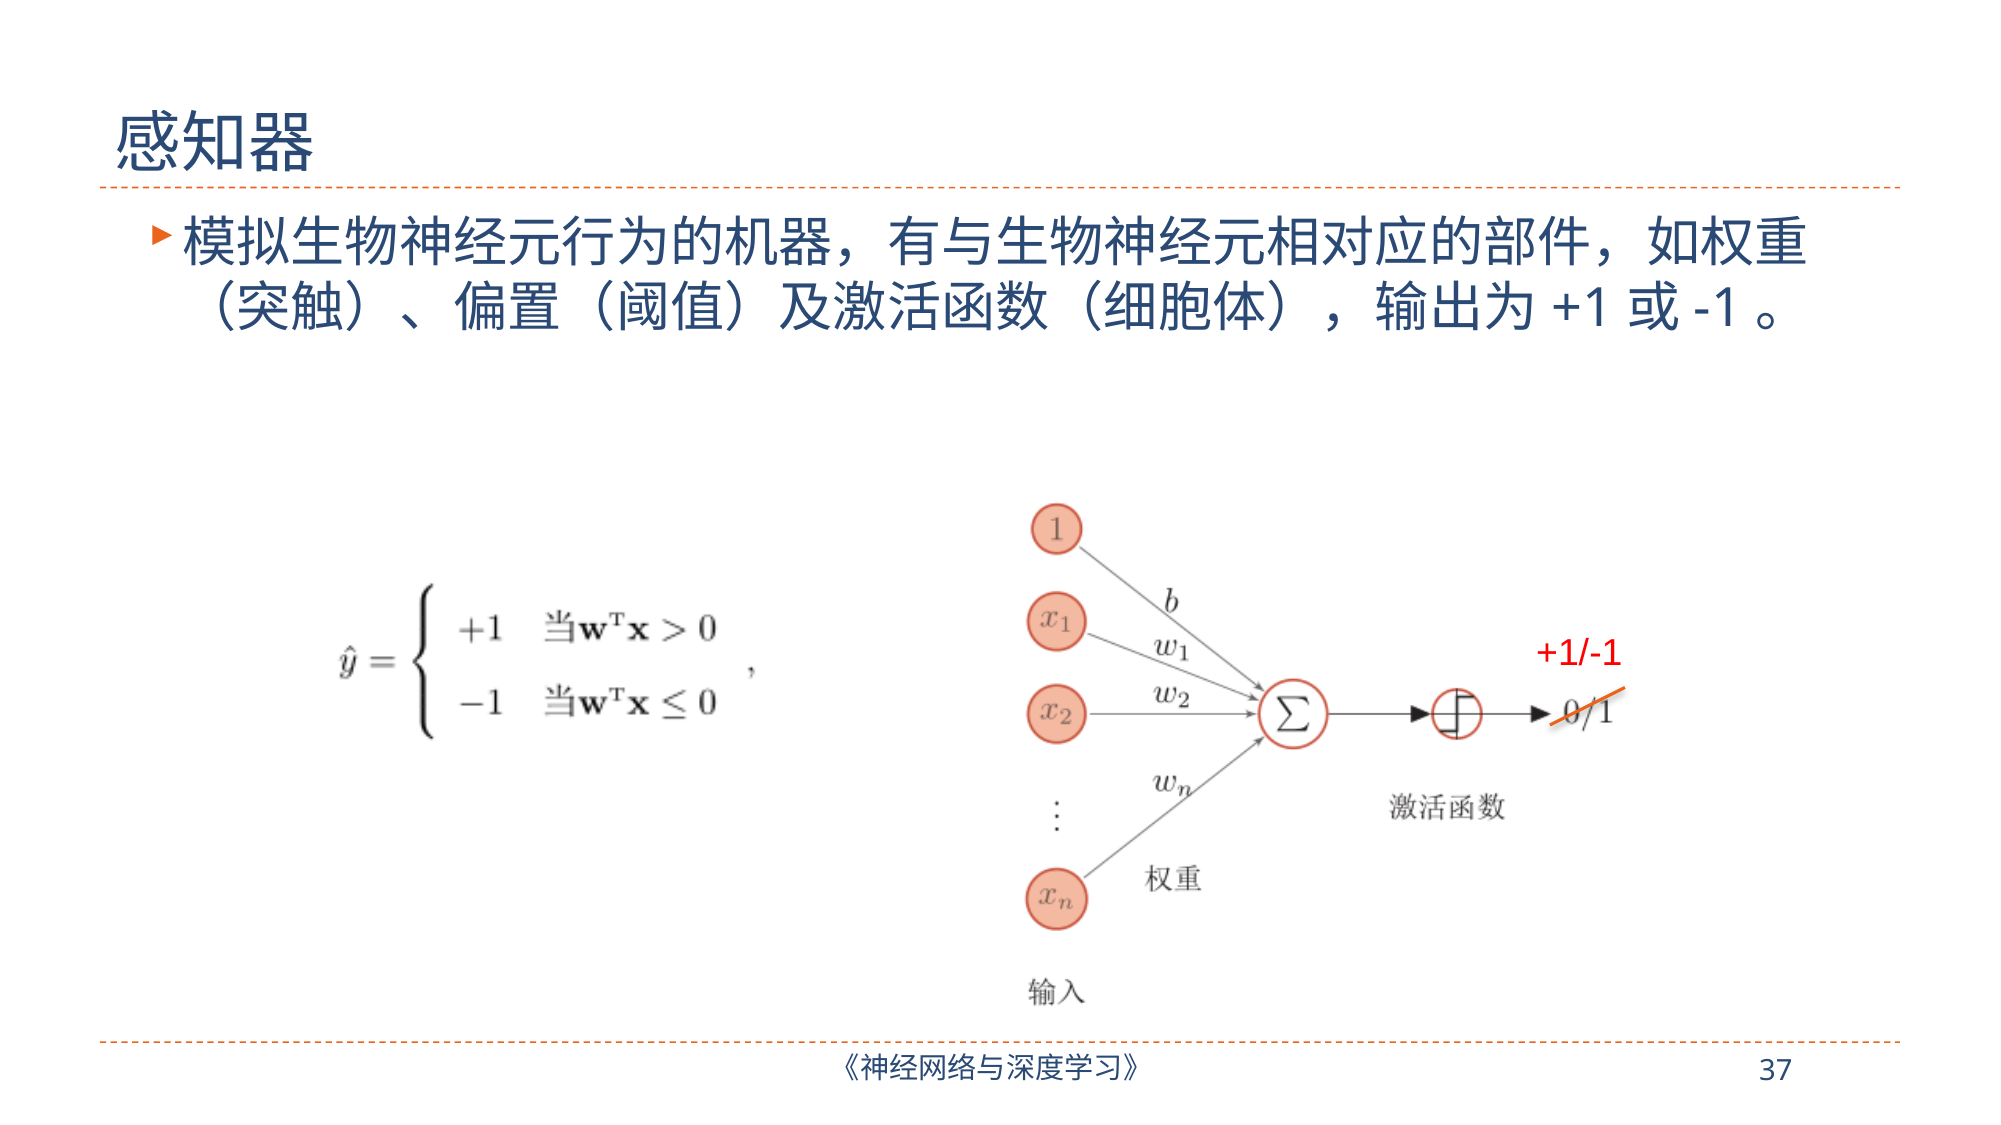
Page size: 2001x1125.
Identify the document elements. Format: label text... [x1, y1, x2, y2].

list 模拟生物神经元行为的机器，有与生物神经元相对应的部件，如权重（突触）、偏置（阈值）及激活函数（细胞体），输出为+1或-1。 [99, 200, 1900, 1006]
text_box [1549, 687, 1626, 726]
title 感知器 [99, 24, 1900, 188]
picture [311, 562, 773, 757]
picture [984, 484, 1669, 1028]
